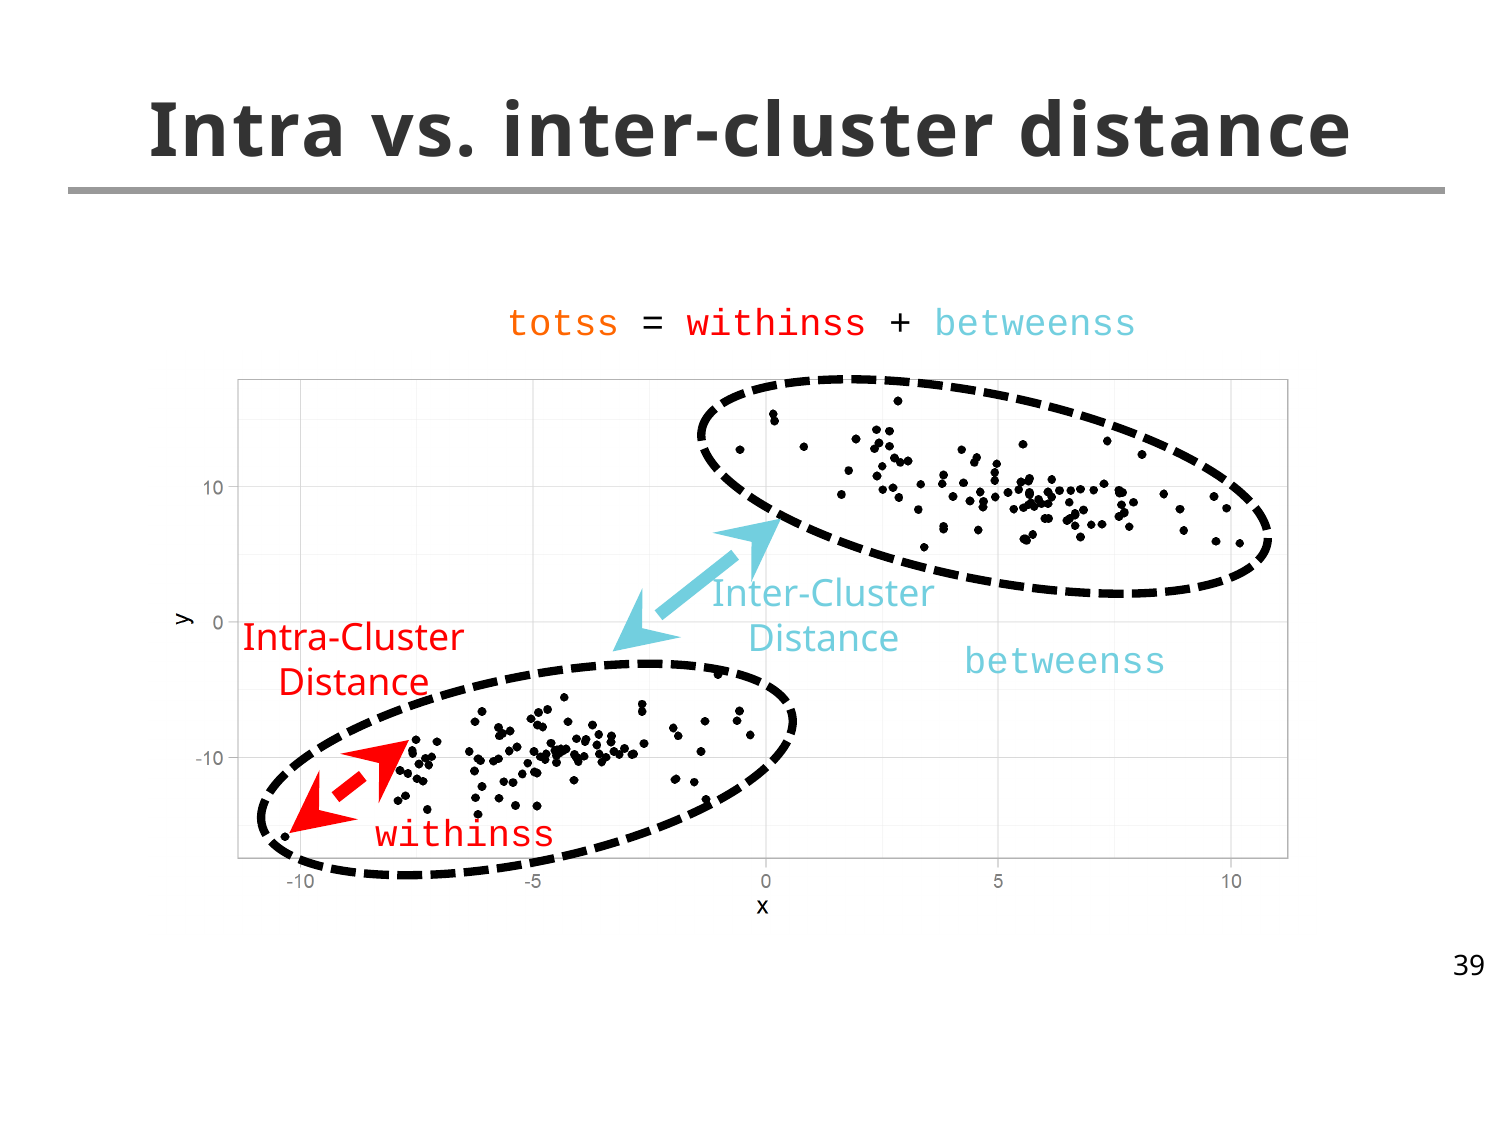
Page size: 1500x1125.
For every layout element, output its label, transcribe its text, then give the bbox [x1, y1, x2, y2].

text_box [289, 739, 410, 834]
slide_number 39 [1149, 939, 1500, 985]
picture [147, 349, 1318, 935]
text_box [612, 518, 782, 652]
text_box totss = withinss + betweenss [444, 292, 1171, 348]
title Intra vs. inter-cluster distance [85, 39, 1419, 179]
